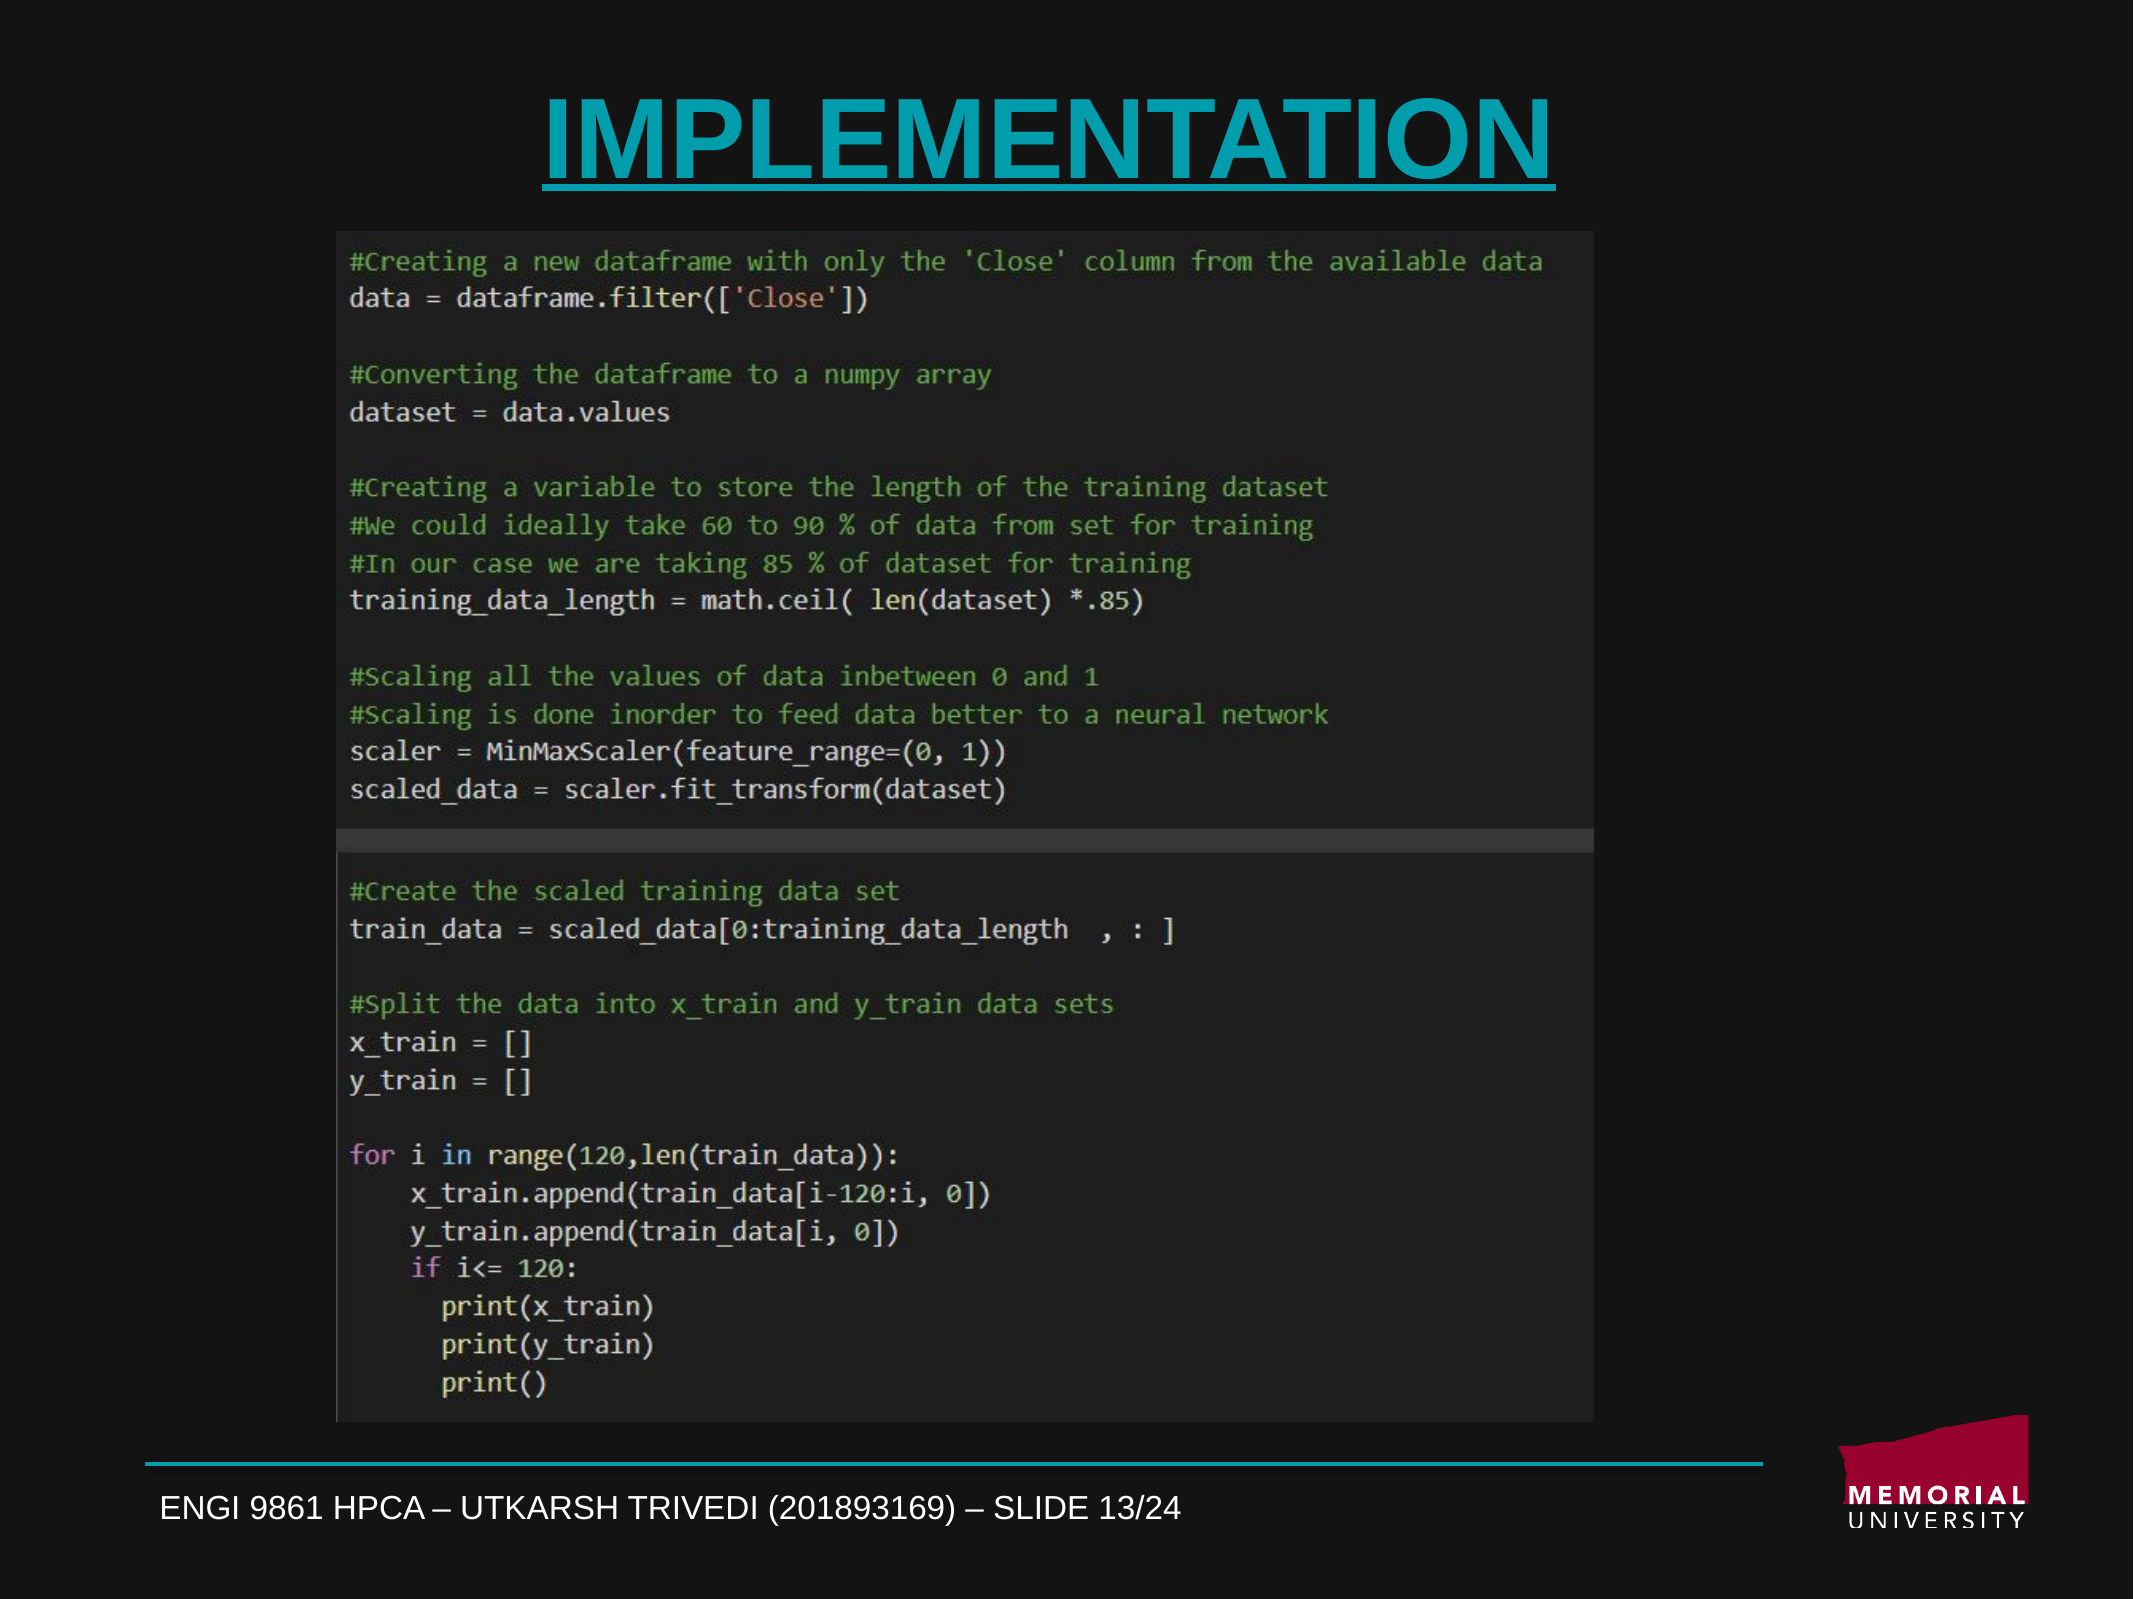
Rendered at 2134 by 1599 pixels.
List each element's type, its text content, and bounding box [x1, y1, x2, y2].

text_box ENGI 9861 HPCA – UTKARSH TRIVEDI (201893169) – SLIDE 13/24 [144, 1478, 1405, 1543]
list Implementation [98, 86, 2001, 215]
picture [336, 231, 1594, 1422]
